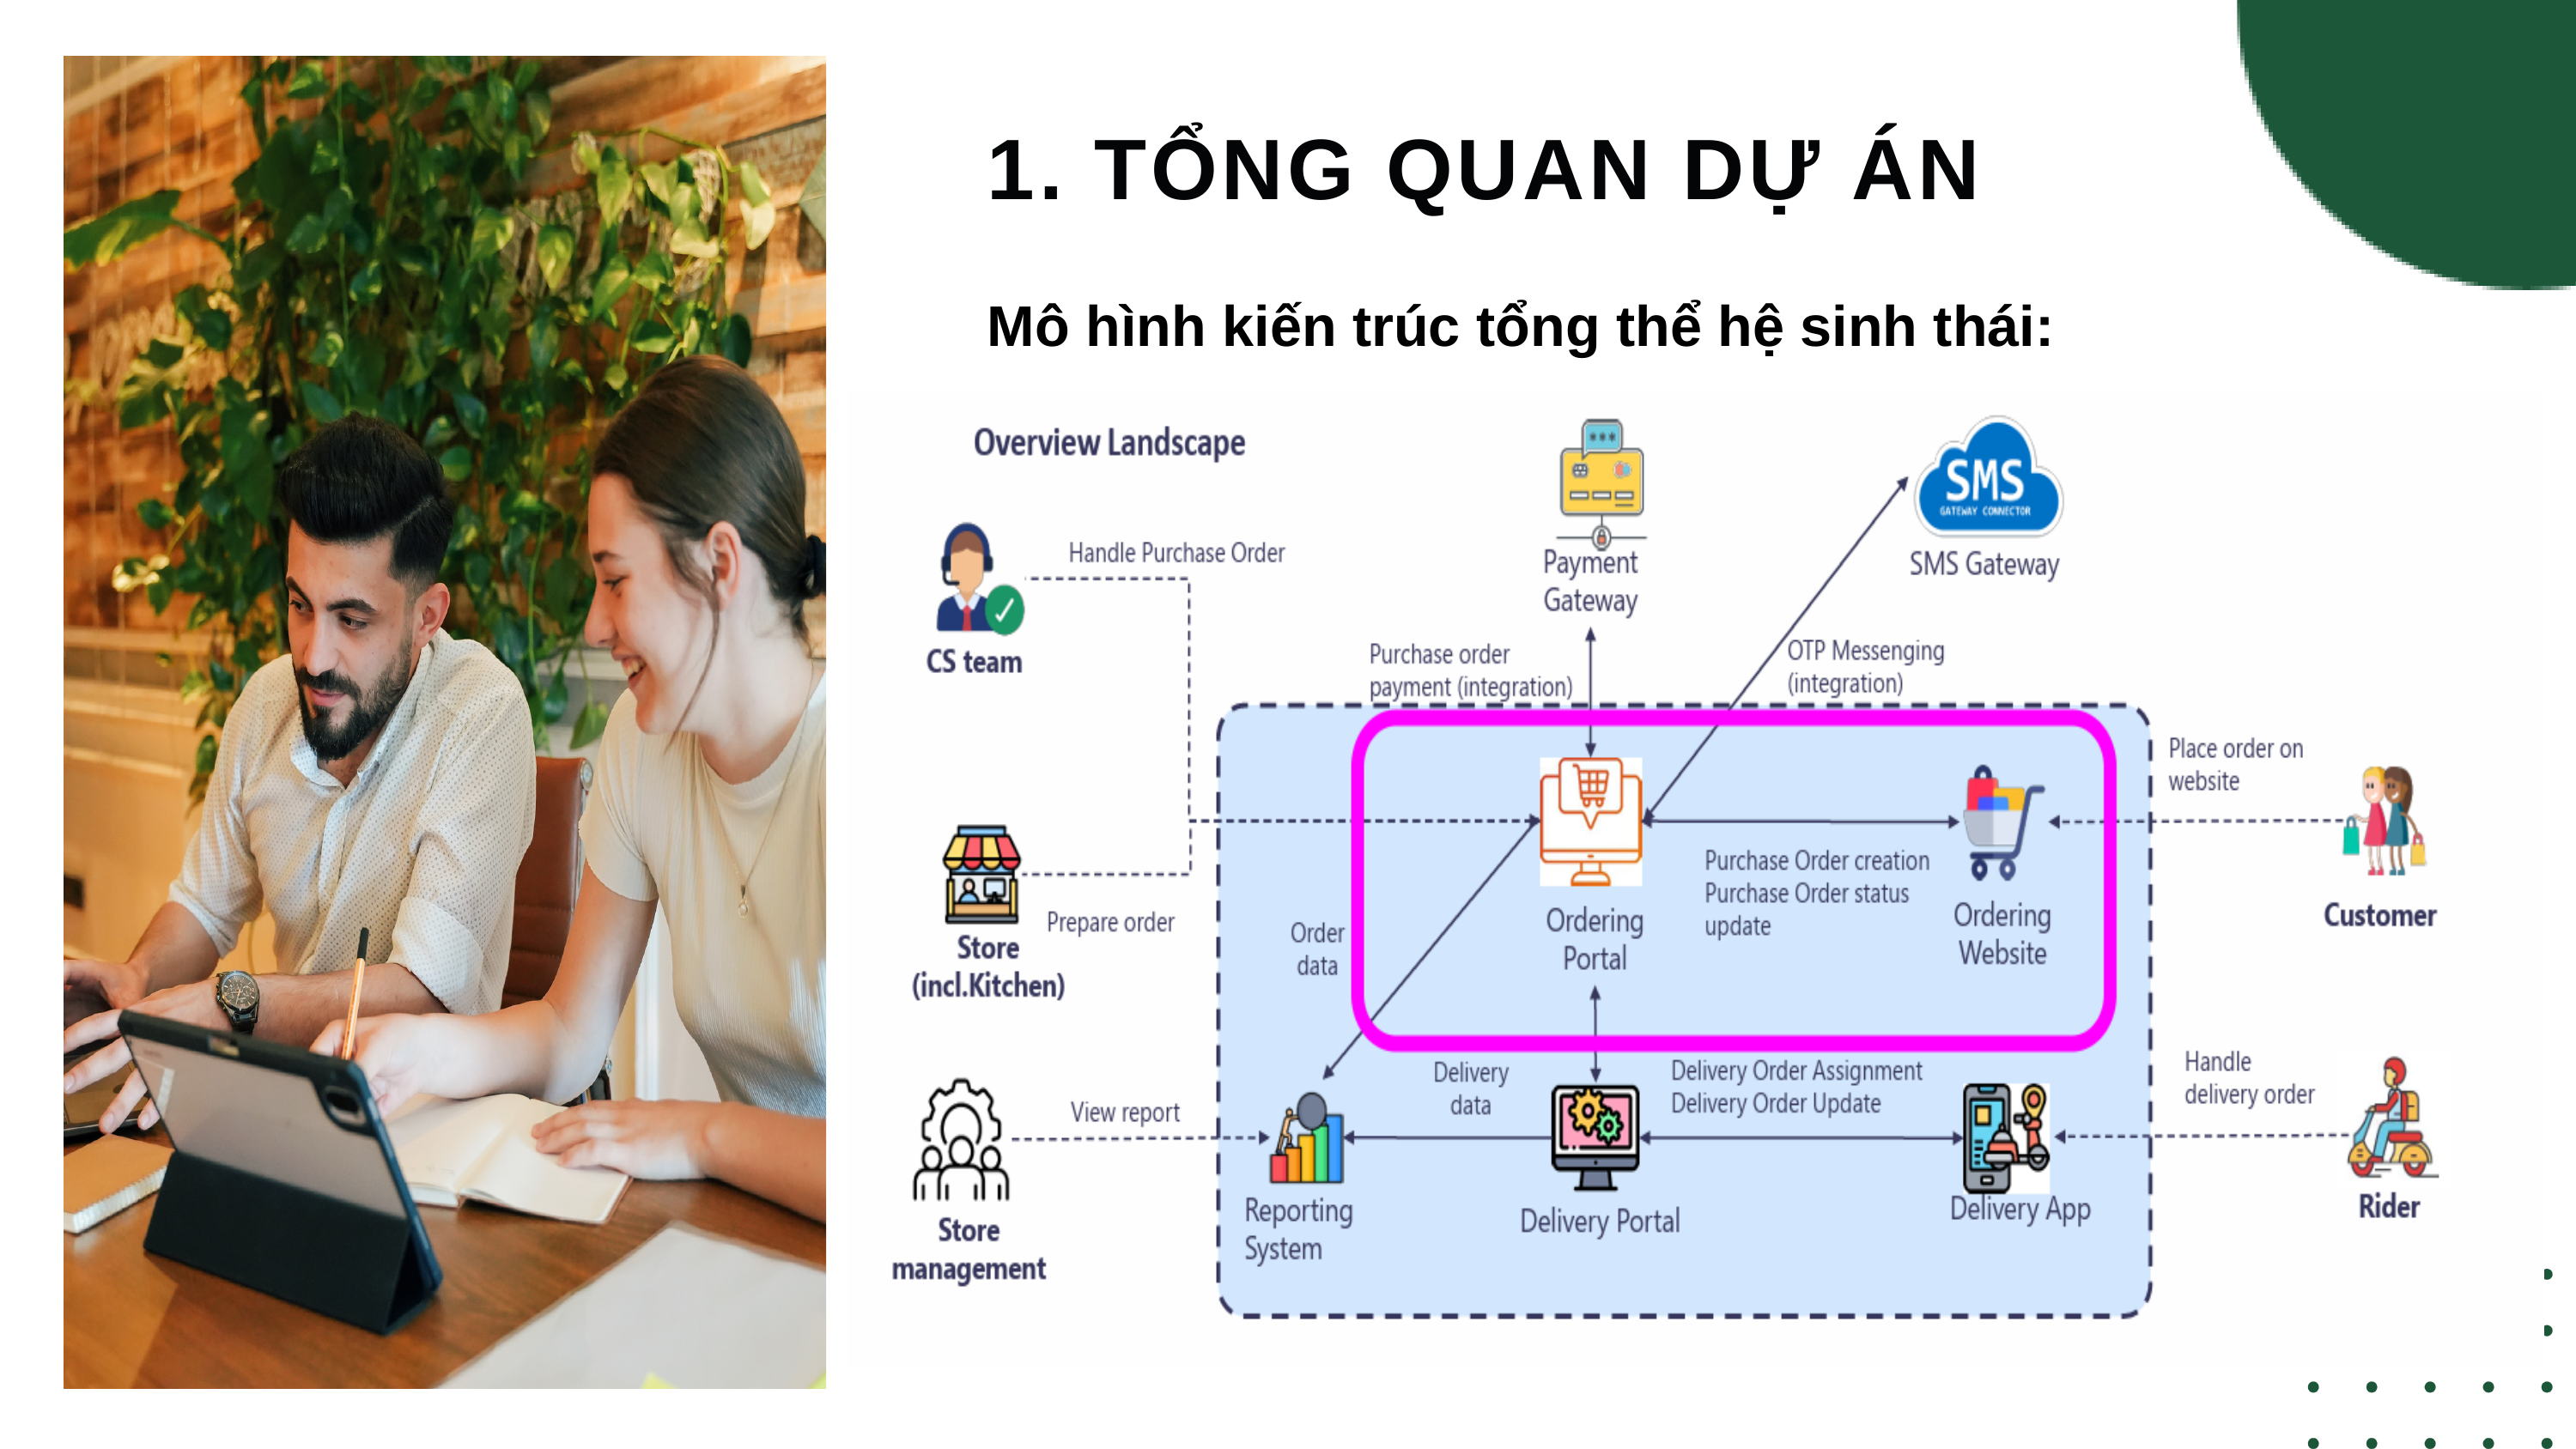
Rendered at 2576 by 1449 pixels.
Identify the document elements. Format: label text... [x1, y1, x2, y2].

text_box [64, 56, 827, 1389]
text_box [2237, 0, 2576, 290]
text_box 1. TỔNG QUAN DỰ ÁN [987, 101, 2076, 217]
text_box Mô hình kiến trúc tổng thể hệ sinh thái: [987, 254, 2447, 358]
text_box [2307, 1268, 2576, 1449]
picture [848, 392, 2544, 1368]
